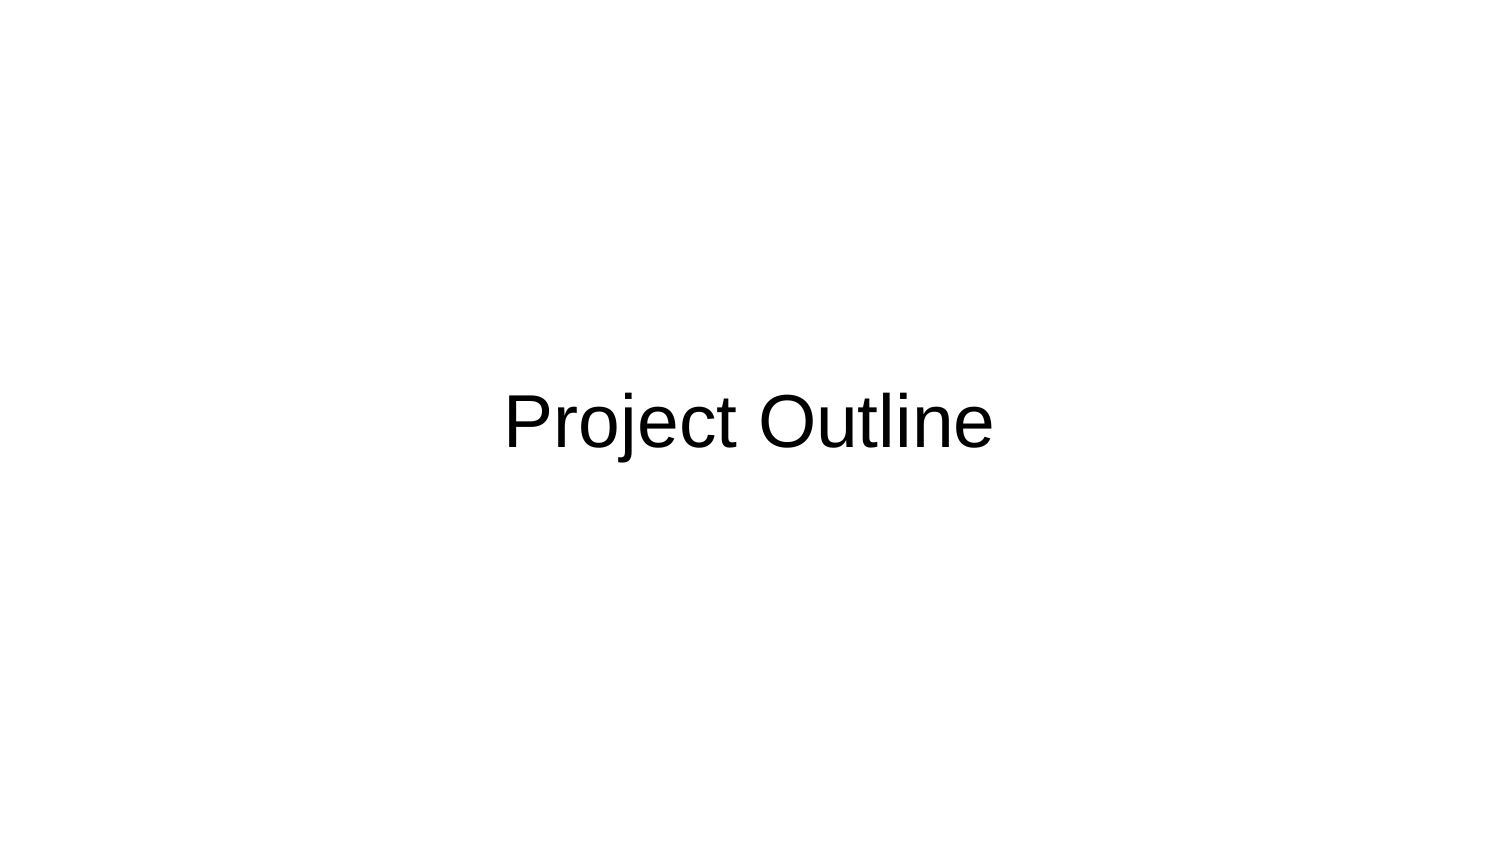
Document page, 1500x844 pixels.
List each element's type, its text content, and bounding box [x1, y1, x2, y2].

title Project Outline [51, 352, 1449, 491]
